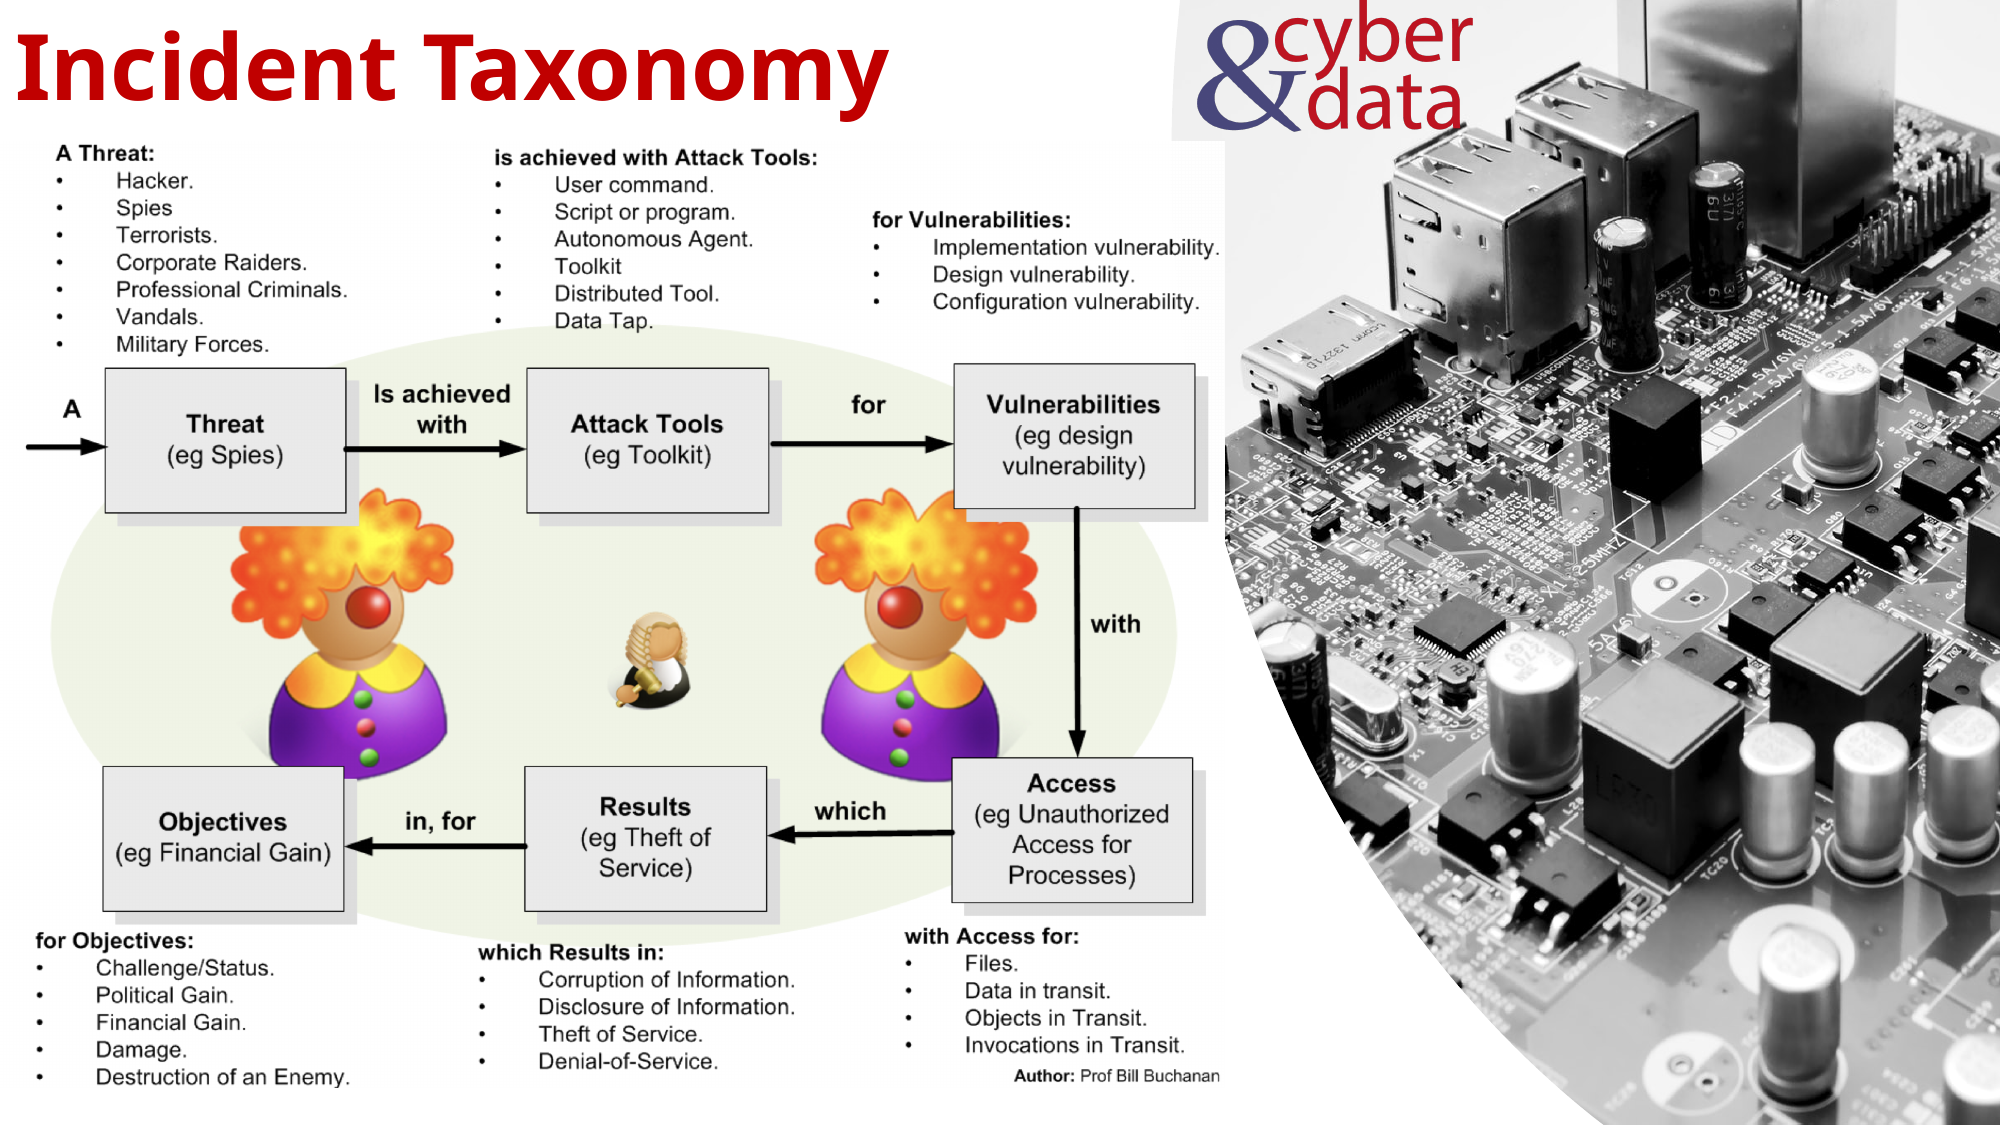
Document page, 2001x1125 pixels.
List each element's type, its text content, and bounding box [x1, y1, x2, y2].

picture [0, 0, 2000, 1125]
title Incident Taxonomy [0, 0, 1171, 141]
